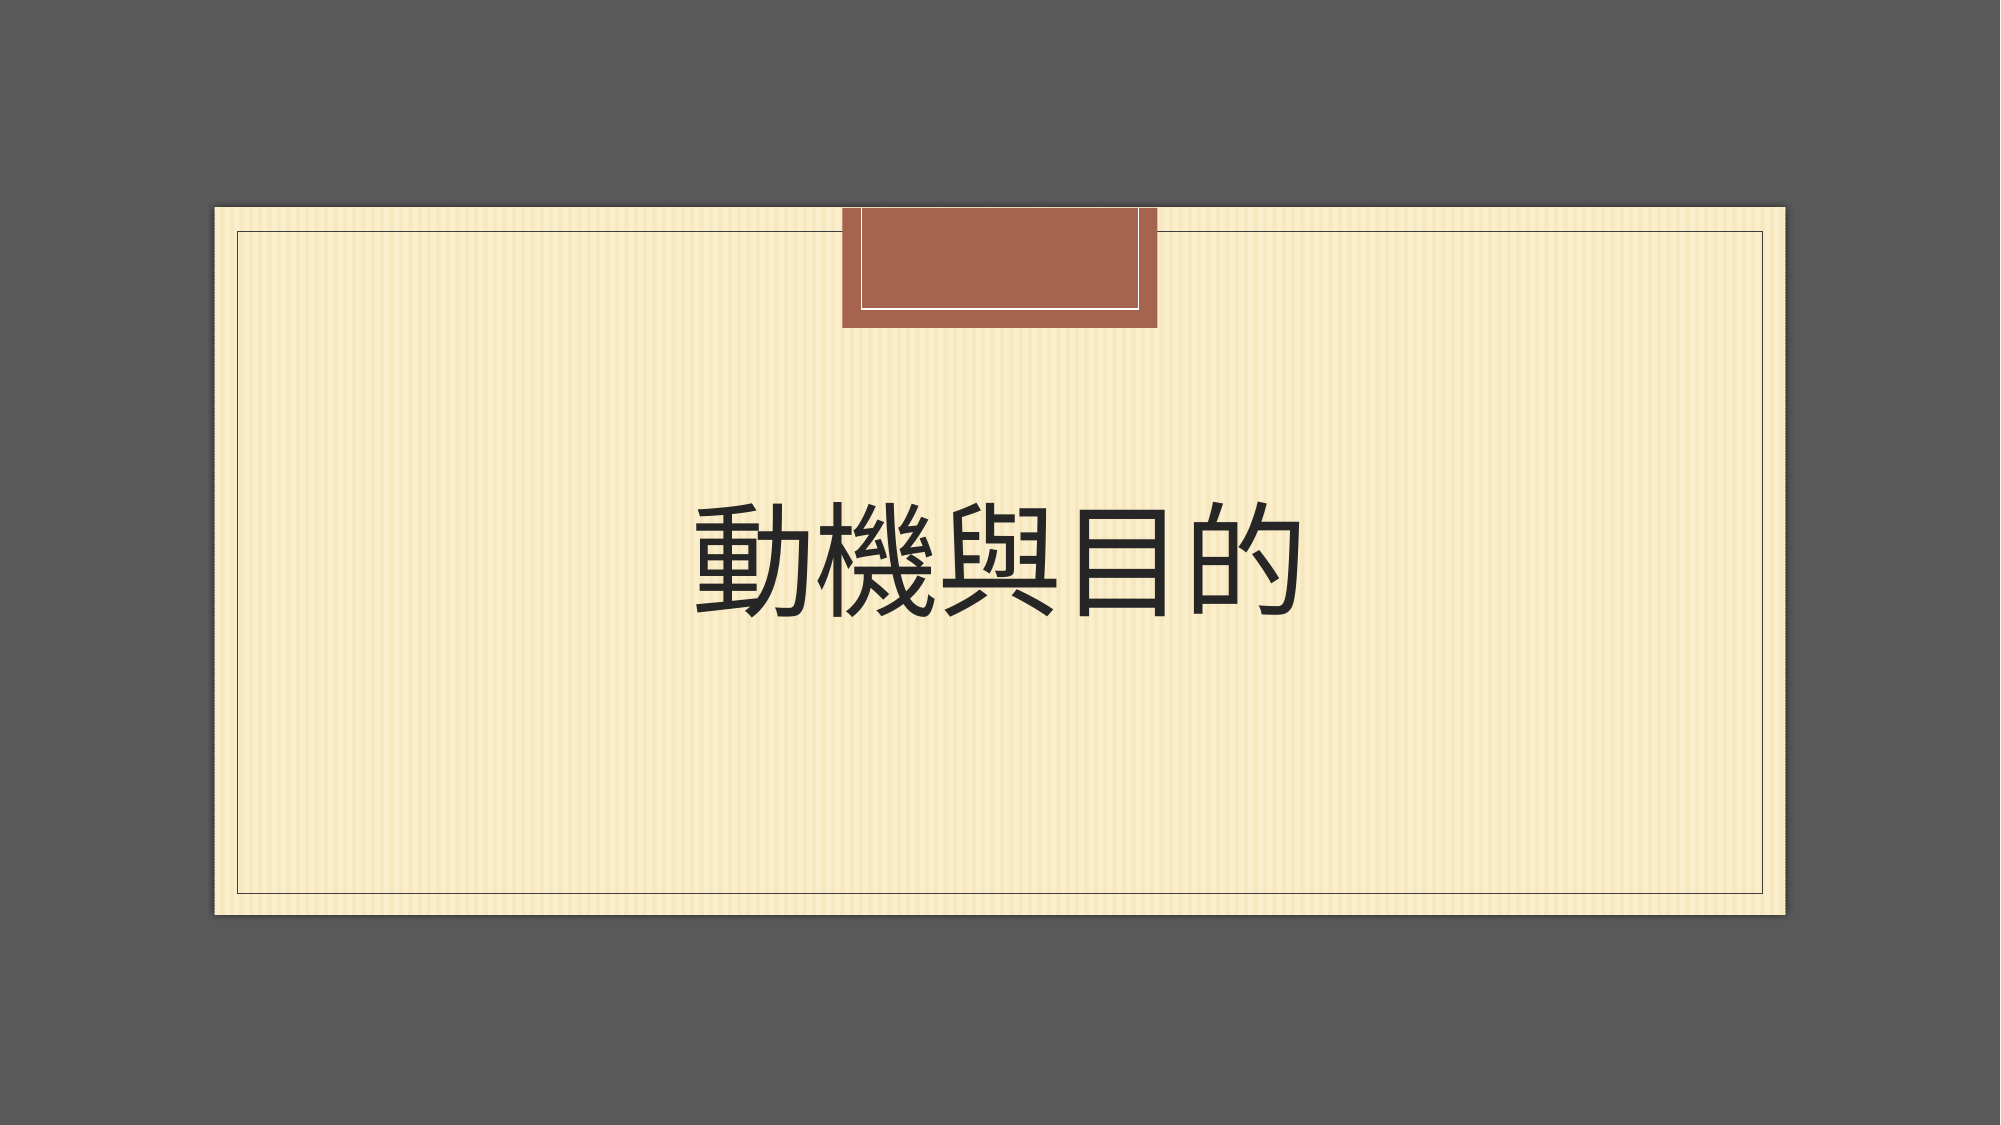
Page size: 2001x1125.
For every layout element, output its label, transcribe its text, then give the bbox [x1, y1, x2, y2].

title 動機與目的 [267, 373, 1733, 769]
